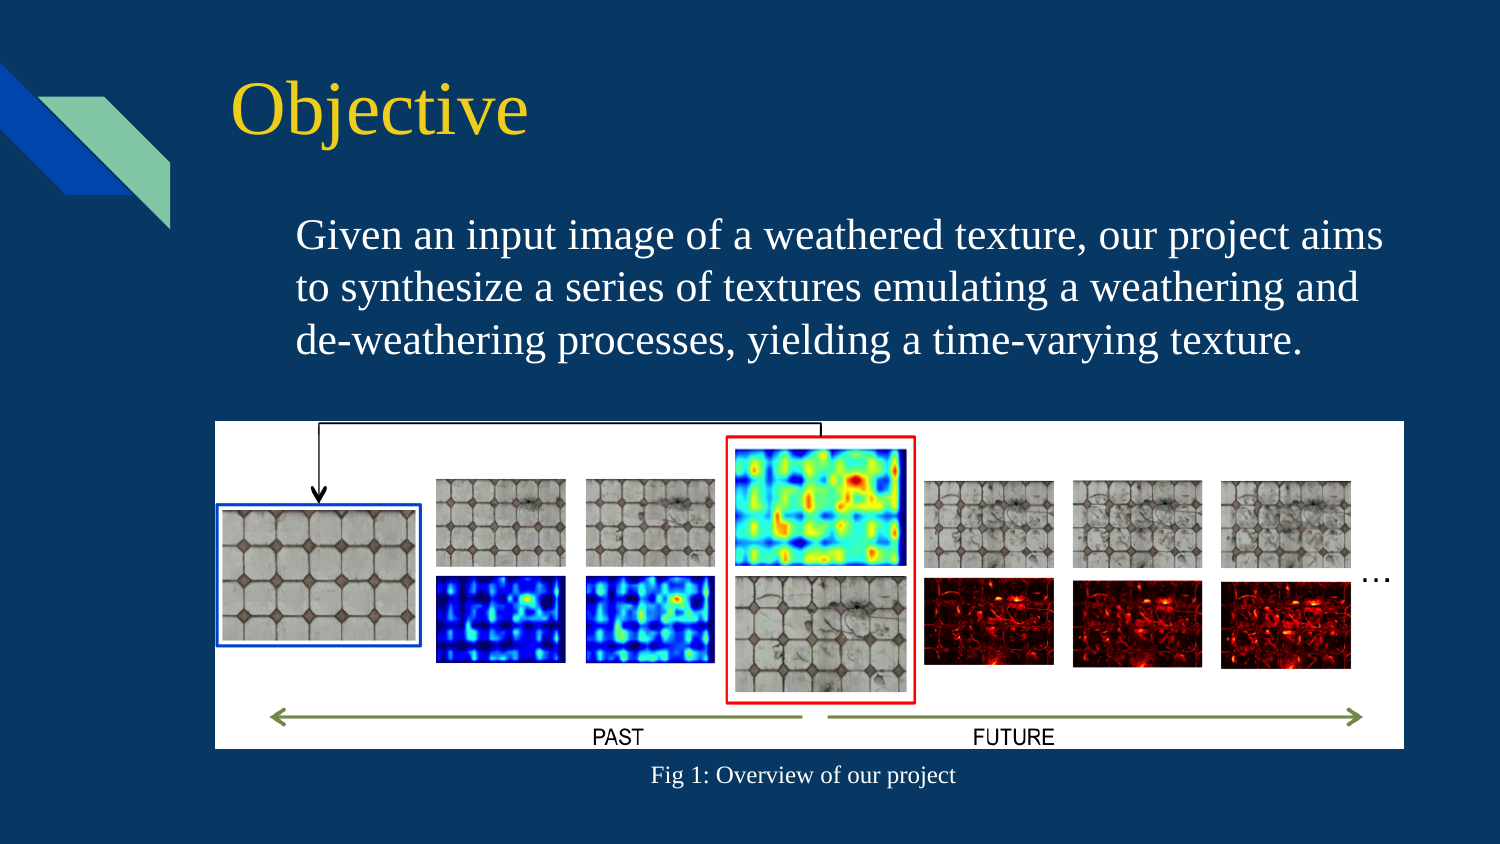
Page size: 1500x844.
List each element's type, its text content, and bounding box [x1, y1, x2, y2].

text_box Fig 1: Overview of our project [635, 758, 1090, 770]
picture [215, 421, 1404, 749]
text_box Given an input image of a weathered texture, our project aims to synthesize a series of textures emulating a weathering and de-weathering processes, yielding a time-varying texture. [280, 190, 1404, 410]
title Objective [215, 42, 1371, 216]
